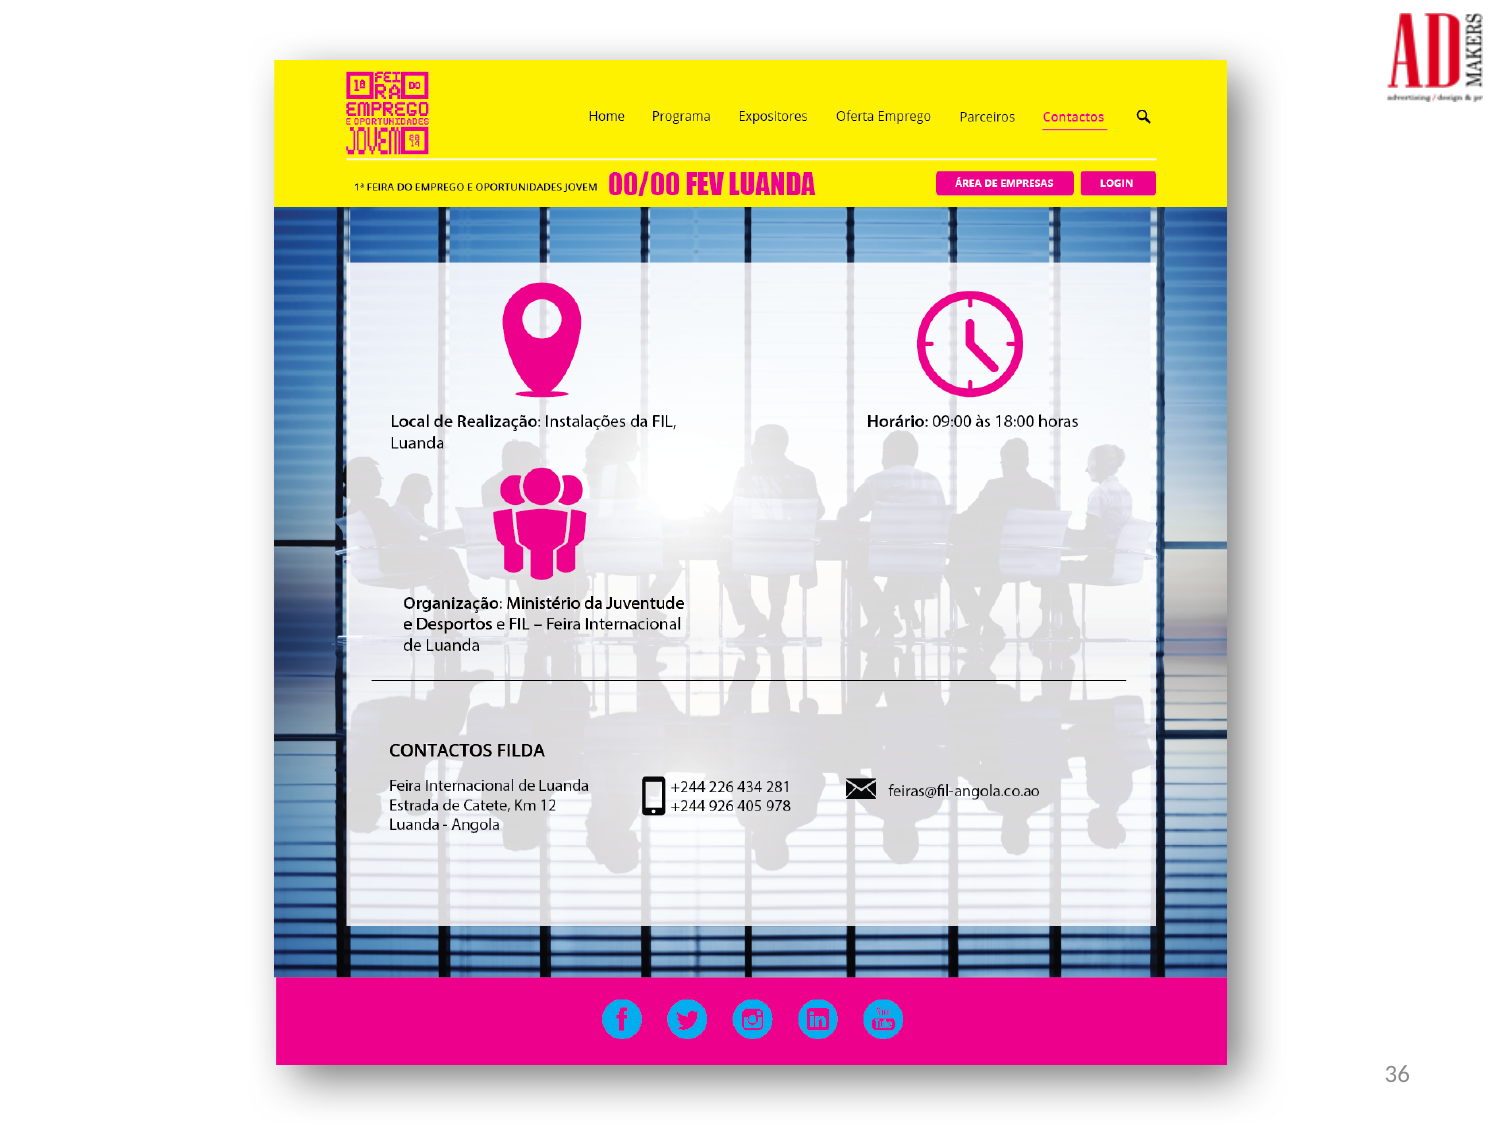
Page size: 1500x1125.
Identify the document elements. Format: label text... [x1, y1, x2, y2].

slide_number 36 [1248, 1042, 1425, 1103]
picture [1387, 12, 1483, 102]
picture [273, 60, 1227, 1065]
